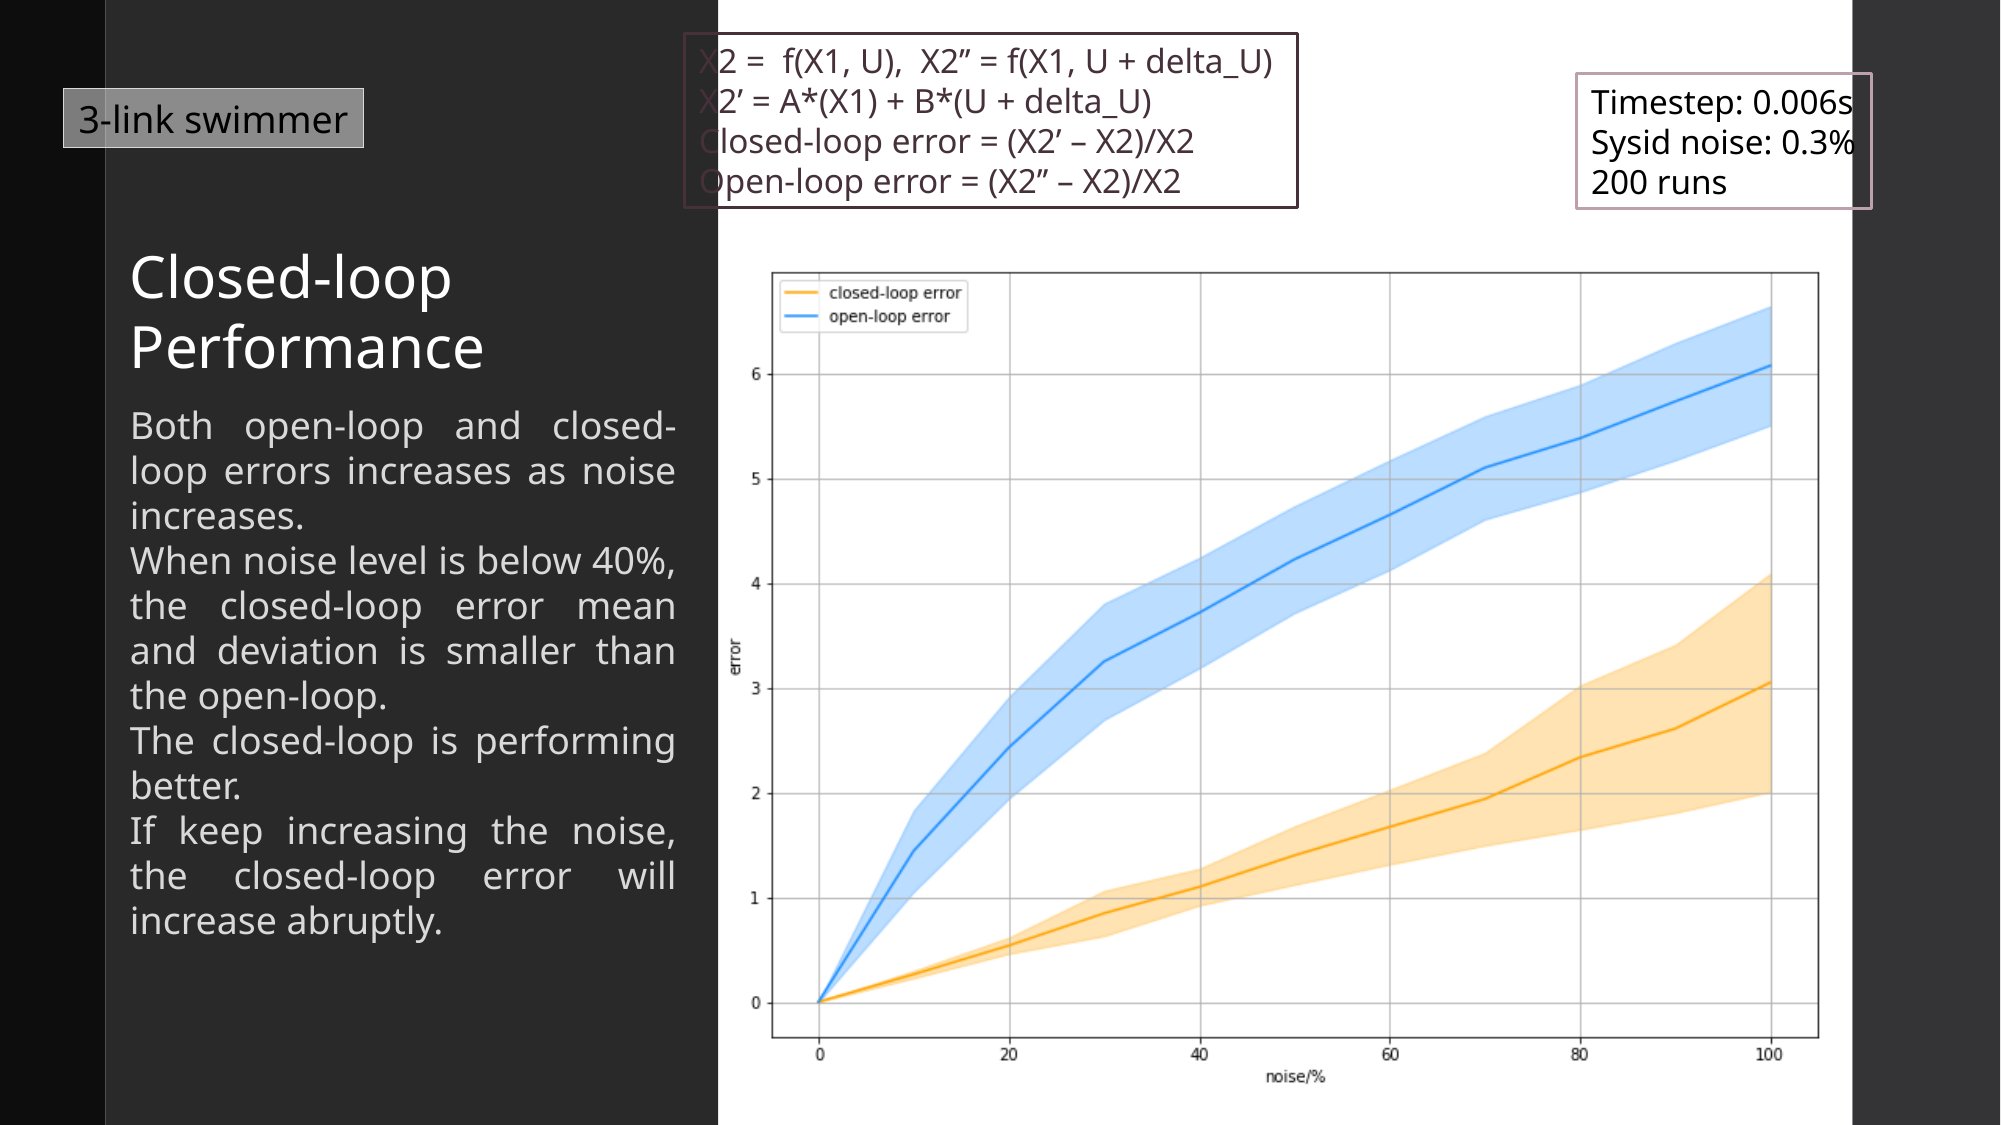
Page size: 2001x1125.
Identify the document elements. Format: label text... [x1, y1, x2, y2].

text_box [107, 0, 717, 1125]
text_box [1854, 0, 2000, 1125]
text_box [0, 0, 107, 1125]
text_box [717, 0, 1854, 1125]
text_box X2 = f(X1, U), X2’’ = f(X1, U + delta_U) X2’ = A*(X1) + B*(U + delta_U) Closed-loop error = (X2’ – X2)/X2 Open-loop error = (X2’’ – X2)/X2 [684, 33, 1298, 208]
text_box Both open-loop and closed-loop errors increases as noise increases. When noise level is below 40%, the closed-loop error mean and deviation is smaller than the open-loop. The closed-loop is performing better. If keep increasing the noise, the closed-loop error will increase abruptly. [115, 394, 692, 950]
text_box Closed-loop Performance [115, 232, 728, 388]
picture [727, 252, 1832, 1092]
text_box Timestep: 0.006s Sysid noise: 0.3% 200 runs [1576, 73, 1872, 209]
text_box 3-link swimmer [63, 88, 364, 148]
